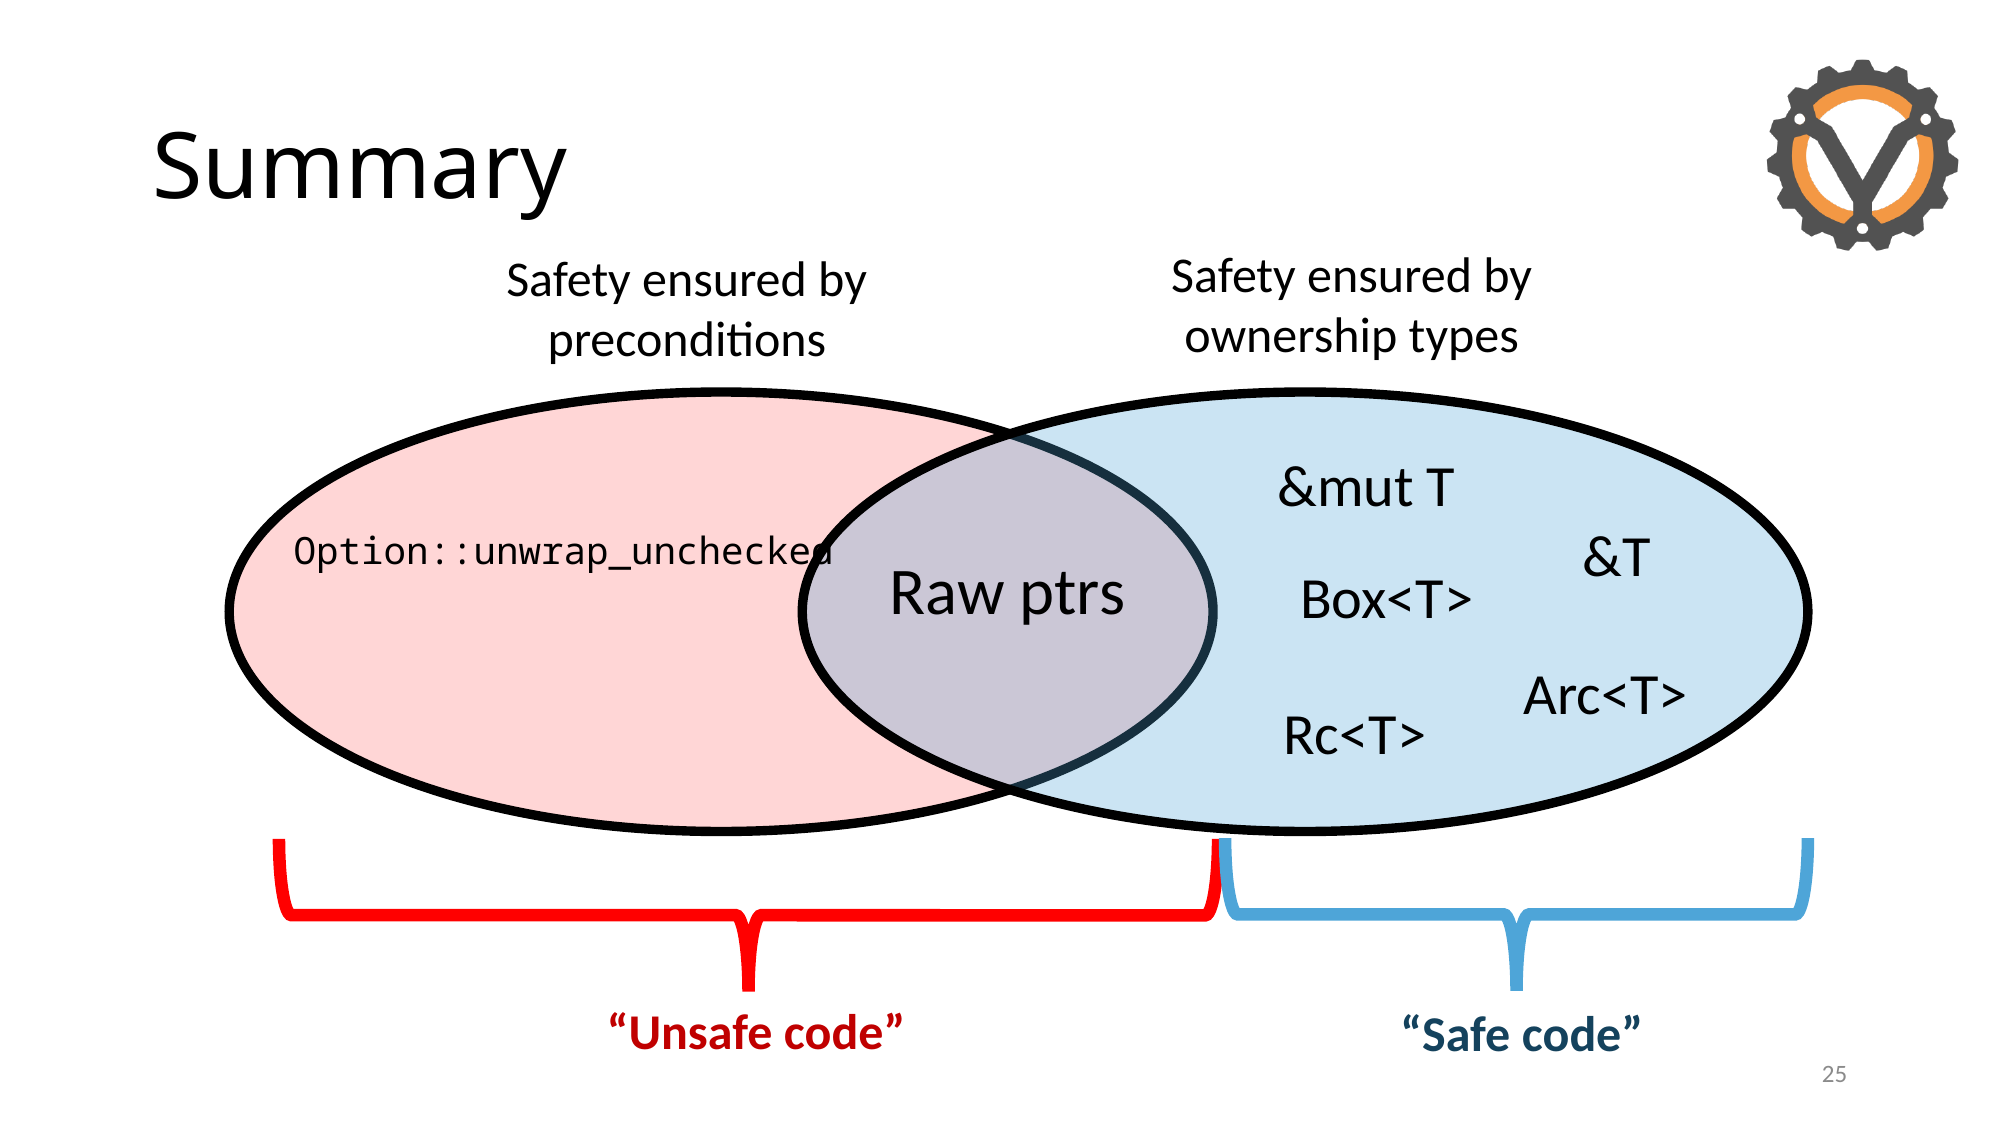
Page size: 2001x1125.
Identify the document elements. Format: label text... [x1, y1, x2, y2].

text_box “Safe code” [1385, 993, 1873, 1069]
text_box [228, 390, 1010, 833]
text_box Rc<T> [1268, 688, 1515, 774]
slide_number 25 [1412, 1069, 1863, 1103]
text_box Safety ensured by preconditions [478, 239, 895, 374]
text_box &mut T [1262, 440, 1509, 526]
text_box Arc<T> [1508, 649, 1755, 734]
text_box [801, 390, 1809, 833]
picture [1766, 59, 1959, 252]
text_box Raw ptrs [874, 540, 1144, 636]
text_box [1224, 838, 1809, 991]
text_box [278, 838, 1219, 992]
text_box Option::unwrap_unchecked [278, 520, 1045, 580]
text_box Box<T> [1285, 553, 1532, 638]
text_box &T [1568, 510, 1814, 595]
title Summary [137, 59, 1751, 278]
text_box Safety ensured by ownership types [1143, 235, 1560, 371]
text_box “Unsafe code” [592, 992, 1079, 1067]
